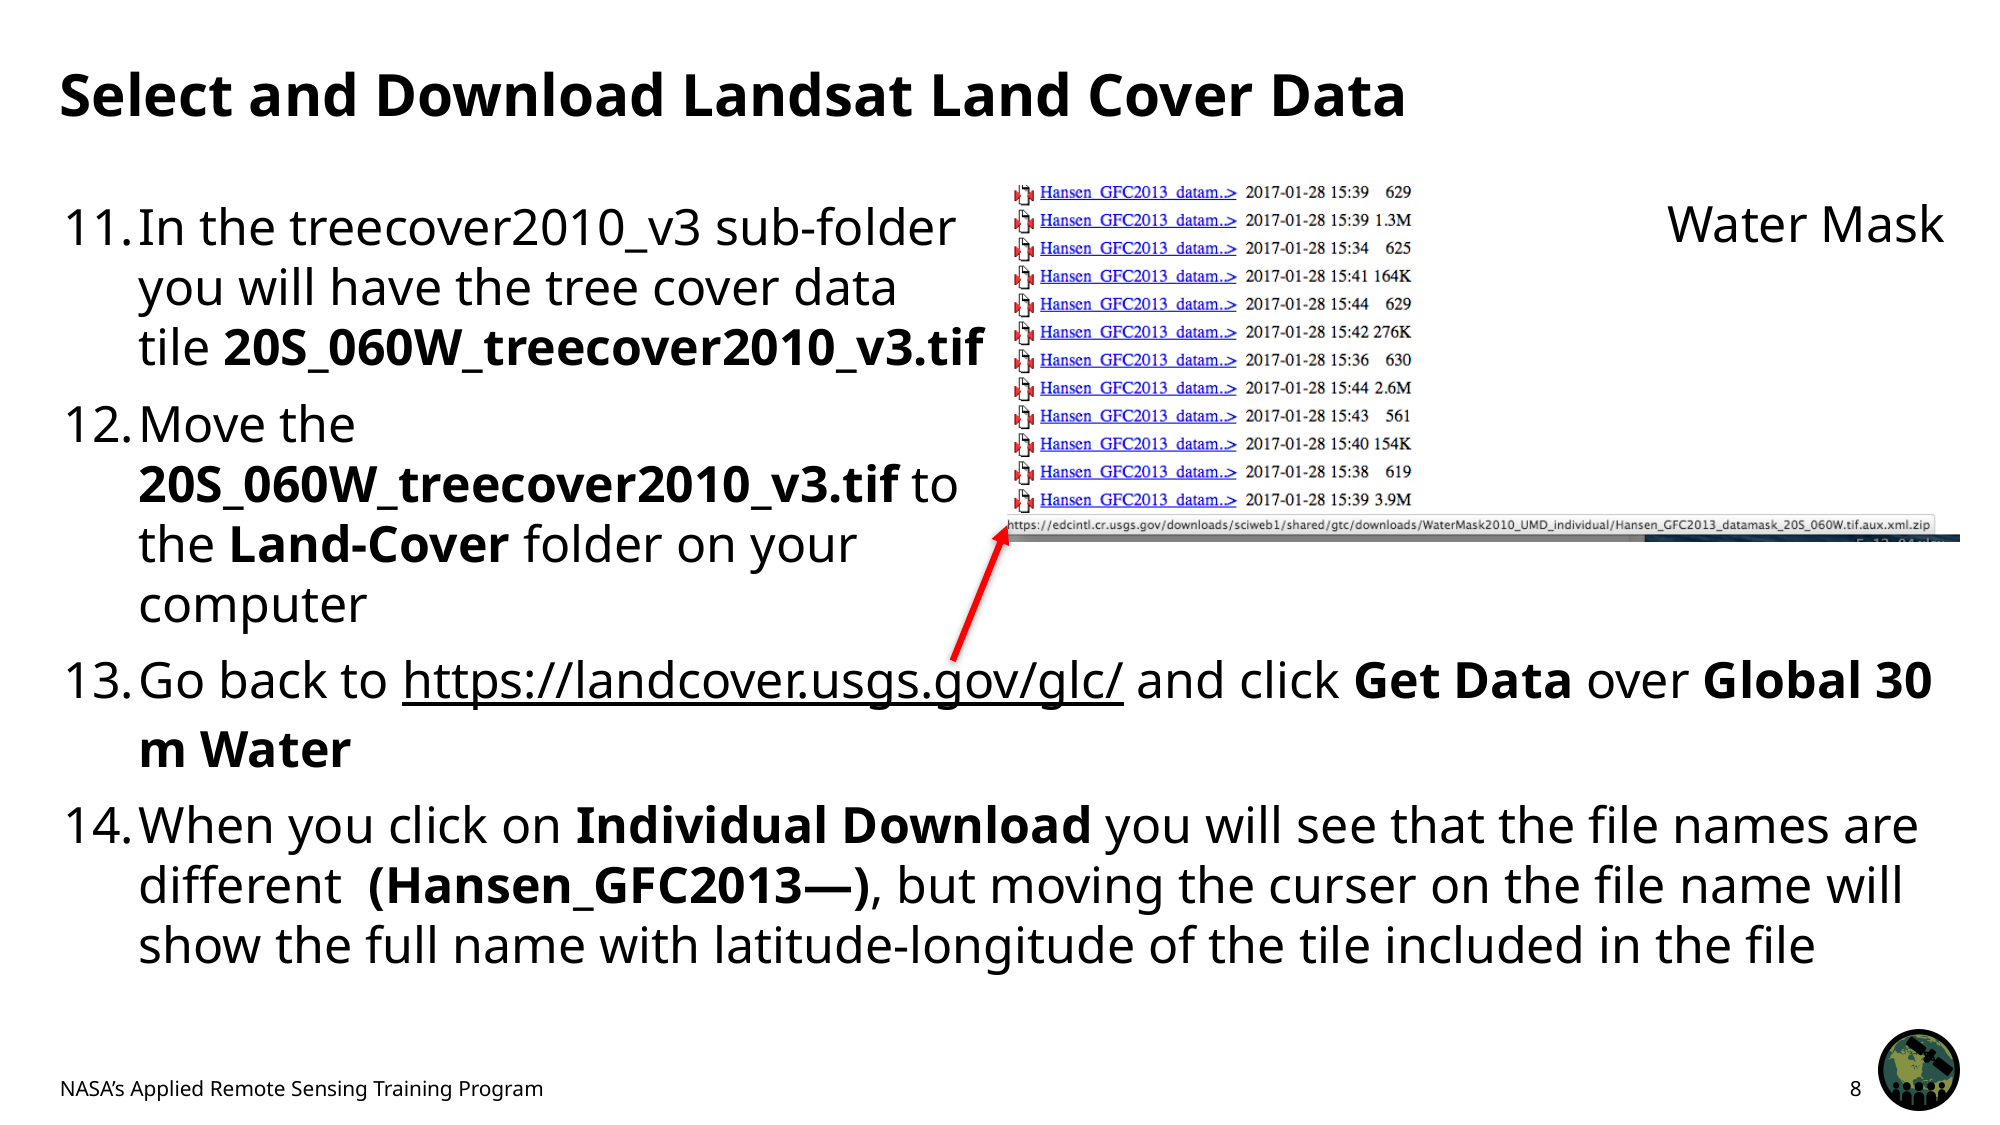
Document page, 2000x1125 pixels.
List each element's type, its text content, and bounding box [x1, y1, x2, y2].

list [1007, 185, 1960, 542]
title Select and Download Landsat Land Cover Data [39, 45, 1960, 140]
picture [1878, 1029, 1960, 1111]
list In the treecover2010_v3 sub-folder you will have the tree cover data tile 20S_060W_treecover2010_v3.tif Move the 20S_060W_treecover2010_v3.tif to the Land-Cover folder on your computer Go back to https://landcover.usgs.gov/glc/ and click Get Data over Global 30 m Water When you click on Individual Download you will see that the file names are different (Hansen_GFC2013—), but moving the curser on the file name will show the full name with latitude-longitude of the tile included in the file [39, 185, 1960, 1013]
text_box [952, 524, 1008, 661]
